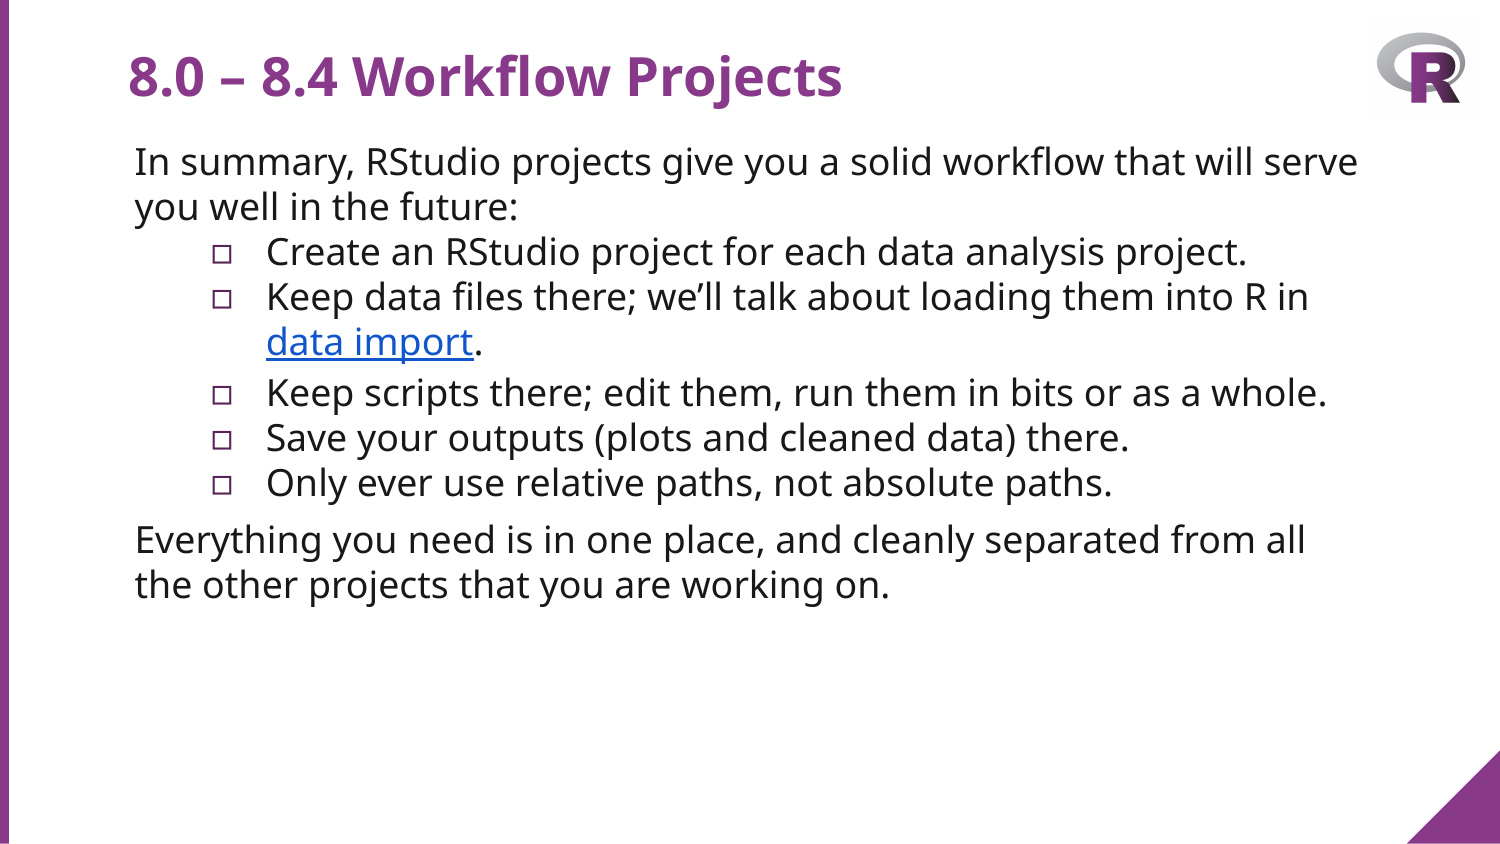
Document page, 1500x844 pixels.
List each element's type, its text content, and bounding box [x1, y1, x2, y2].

list In summary, RStudio projects give you a solid workflow that will serve you well in the future: Create an RStudio project for each data analysis project. Keep data files there; we’ll talk about loading them into R in data import. Keep scripts there; edit them, run them in bits or as a whole. Save your outputs (plots and cleaned data) there. Only ever use relative paths, not absolute paths. Everything you need is in one place, and cleanly separated from all the other projects that you are working on. [100, 122, 1387, 745]
picture [1367, 14, 1475, 122]
title 8.0 – 8.4 Workflow Projects [113, 27, 1224, 122]
